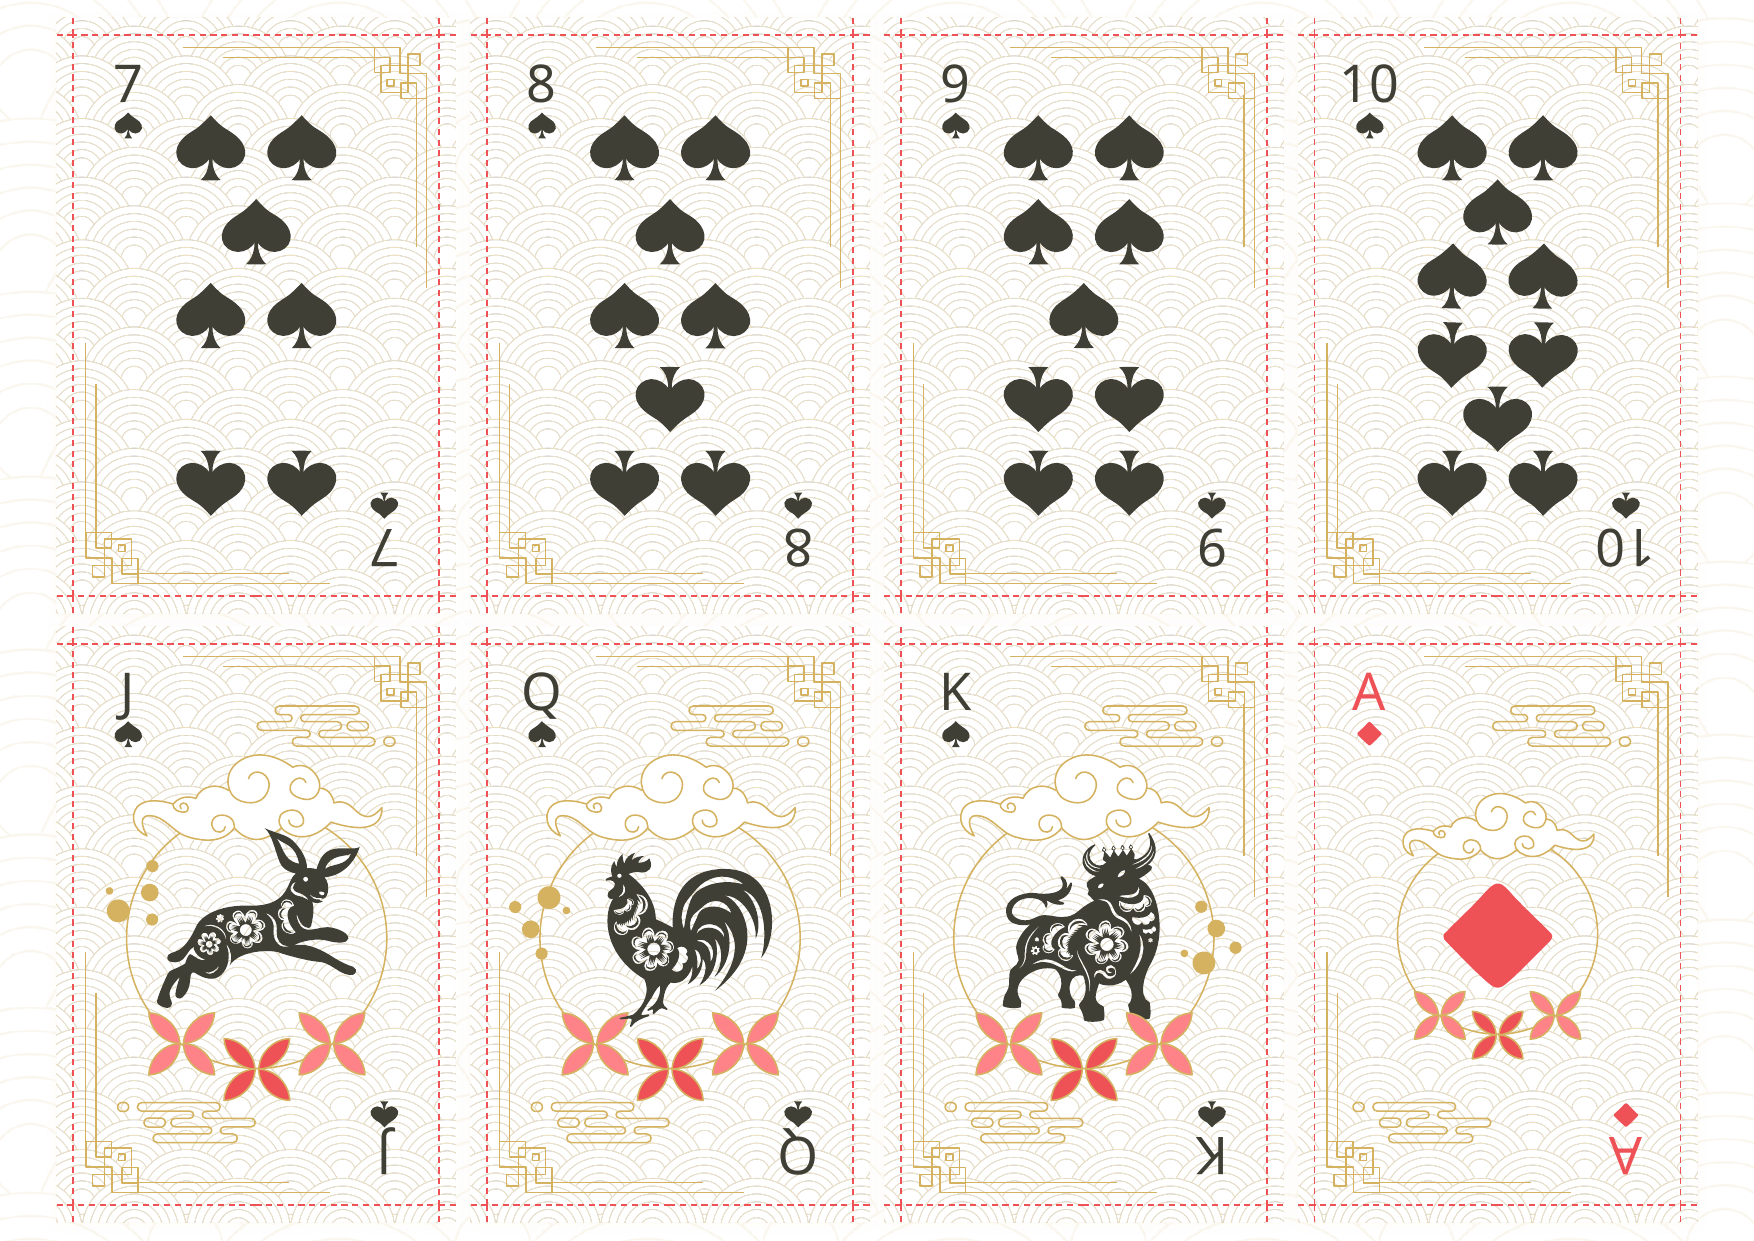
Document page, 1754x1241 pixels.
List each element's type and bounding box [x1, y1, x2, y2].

text_box [913, 342, 1152, 584]
text_box [1157, 1101, 1268, 1205]
text_box [1571, 492, 1681, 597]
text_box [588, 115, 752, 517]
text_box [1314, 643, 1425, 746]
text_box [1326, 342, 1565, 584]
text_box [72, 643, 183, 748]
text_box [1416, 115, 1579, 517]
text_box [1352, 1102, 1492, 1143]
text_box [72, 34, 183, 139]
text_box [486, 34, 597, 139]
text_box [256, 705, 396, 747]
text_box [175, 115, 338, 517]
text_box [102, 747, 387, 1101]
text_box [85, 951, 324, 1193]
text_box [329, 1101, 440, 1205]
text_box [900, 643, 1011, 748]
text_box [1423, 656, 1669, 898]
text_box [186, 47, 427, 289]
text_box [1157, 492, 1268, 597]
text_box [602, 47, 841, 289]
text_box [1016, 47, 1255, 289]
text_box [913, 951, 1152, 1193]
text_box [743, 1101, 854, 1205]
text_box [670, 705, 810, 747]
text_box [900, 34, 1011, 139]
text_box [499, 951, 744, 1193]
text_box [1002, 115, 1166, 517]
text_box [117, 1102, 256, 1143]
text_box [1492, 705, 1631, 747]
text_box [56, 626, 456, 1223]
text_box [186, 656, 427, 898]
text_box [1571, 1103, 1681, 1206]
text_box [1430, 47, 1669, 289]
text_box [56, 17, 456, 614]
text_box [470, 17, 870, 614]
text_box [1297, 626, 1698, 1223]
text_box [85, 342, 324, 584]
text_box [1314, 34, 1425, 139]
text_box [499, 342, 738, 584]
text_box [329, 492, 440, 597]
text_box [1297, 17, 1698, 614]
text_box [1326, 951, 1572, 1193]
text_box [486, 643, 597, 748]
text_box [884, 17, 1284, 614]
text_box [530, 1102, 670, 1143]
text_box [1084, 705, 1223, 747]
text_box [884, 626, 1284, 1223]
text_box [596, 656, 841, 898]
text_box [470, 626, 870, 1223]
text_box [944, 1102, 1084, 1143]
text_box [1016, 656, 1255, 898]
text_box [743, 492, 854, 597]
text_box [953, 747, 1245, 1101]
